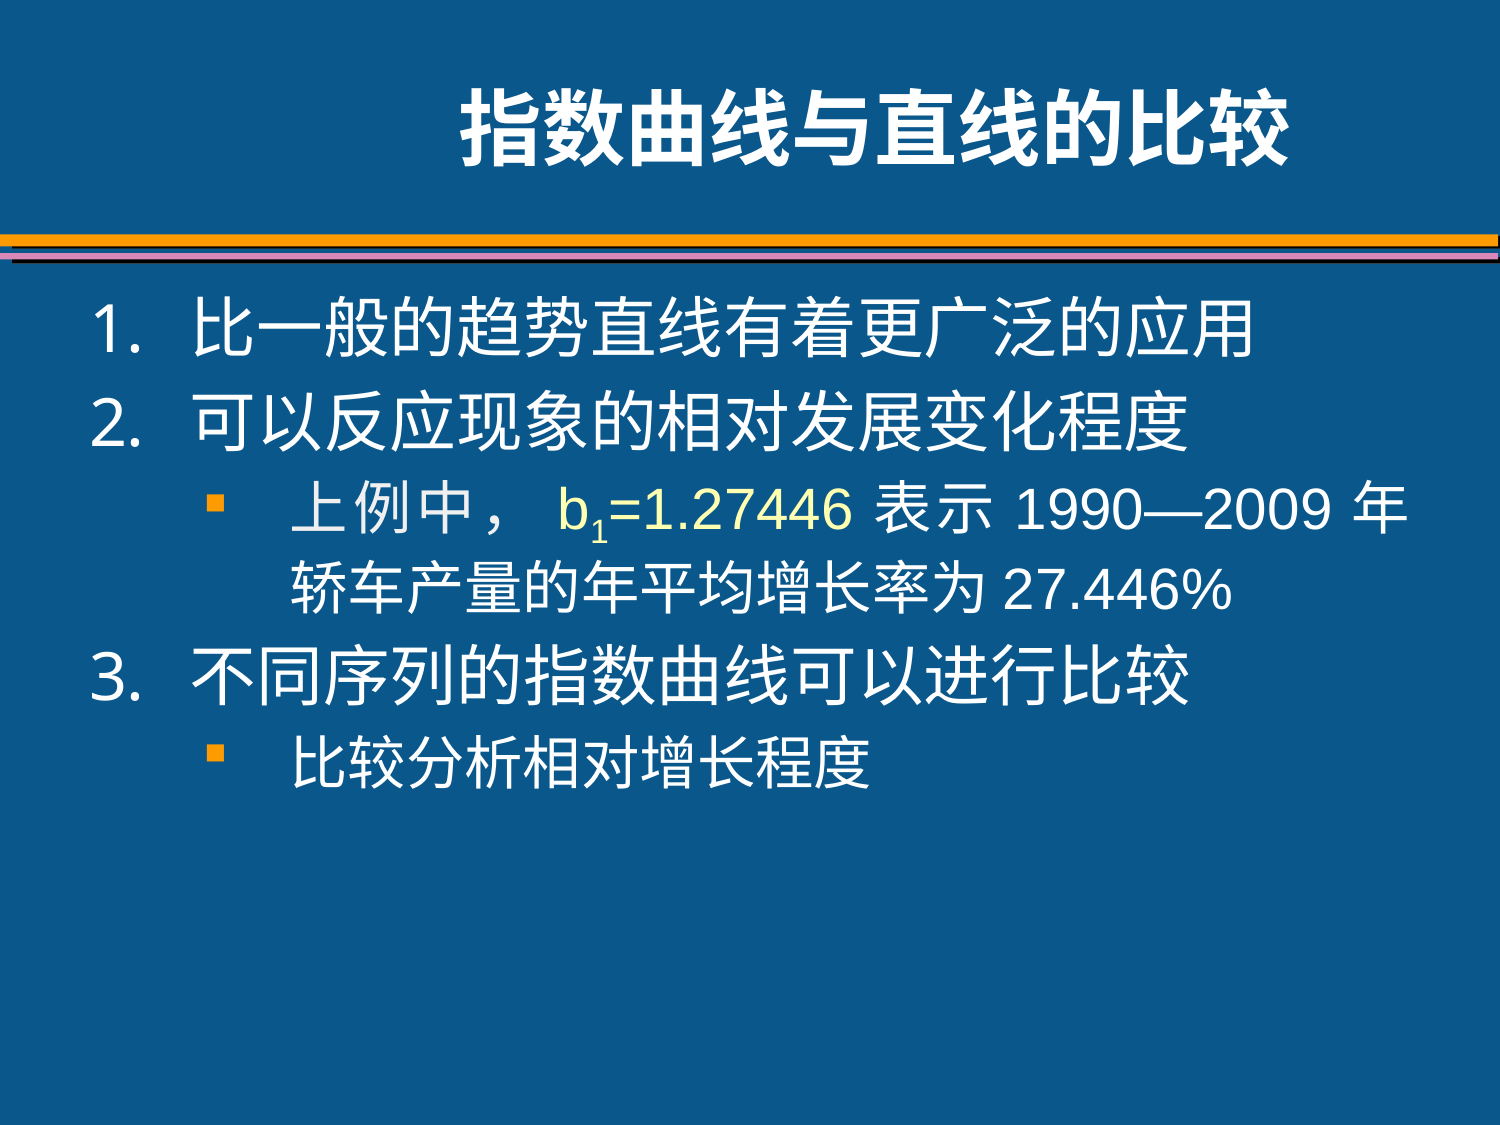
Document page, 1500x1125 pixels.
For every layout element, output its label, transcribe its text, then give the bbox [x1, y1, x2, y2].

text_box 比一般的趋势直线有着更广泛的应用 可以反应现象的相对发展变化程度 上例中，b1=1.27446表示1990—2009年轿车产量的年平均增长率为27.446% 不同序列的指数曲线可以进行比较 比较分析相对增长程度 [74, 278, 1425, 1025]
title 指数曲线与直线的比较 [300, 37, 1450, 225]
